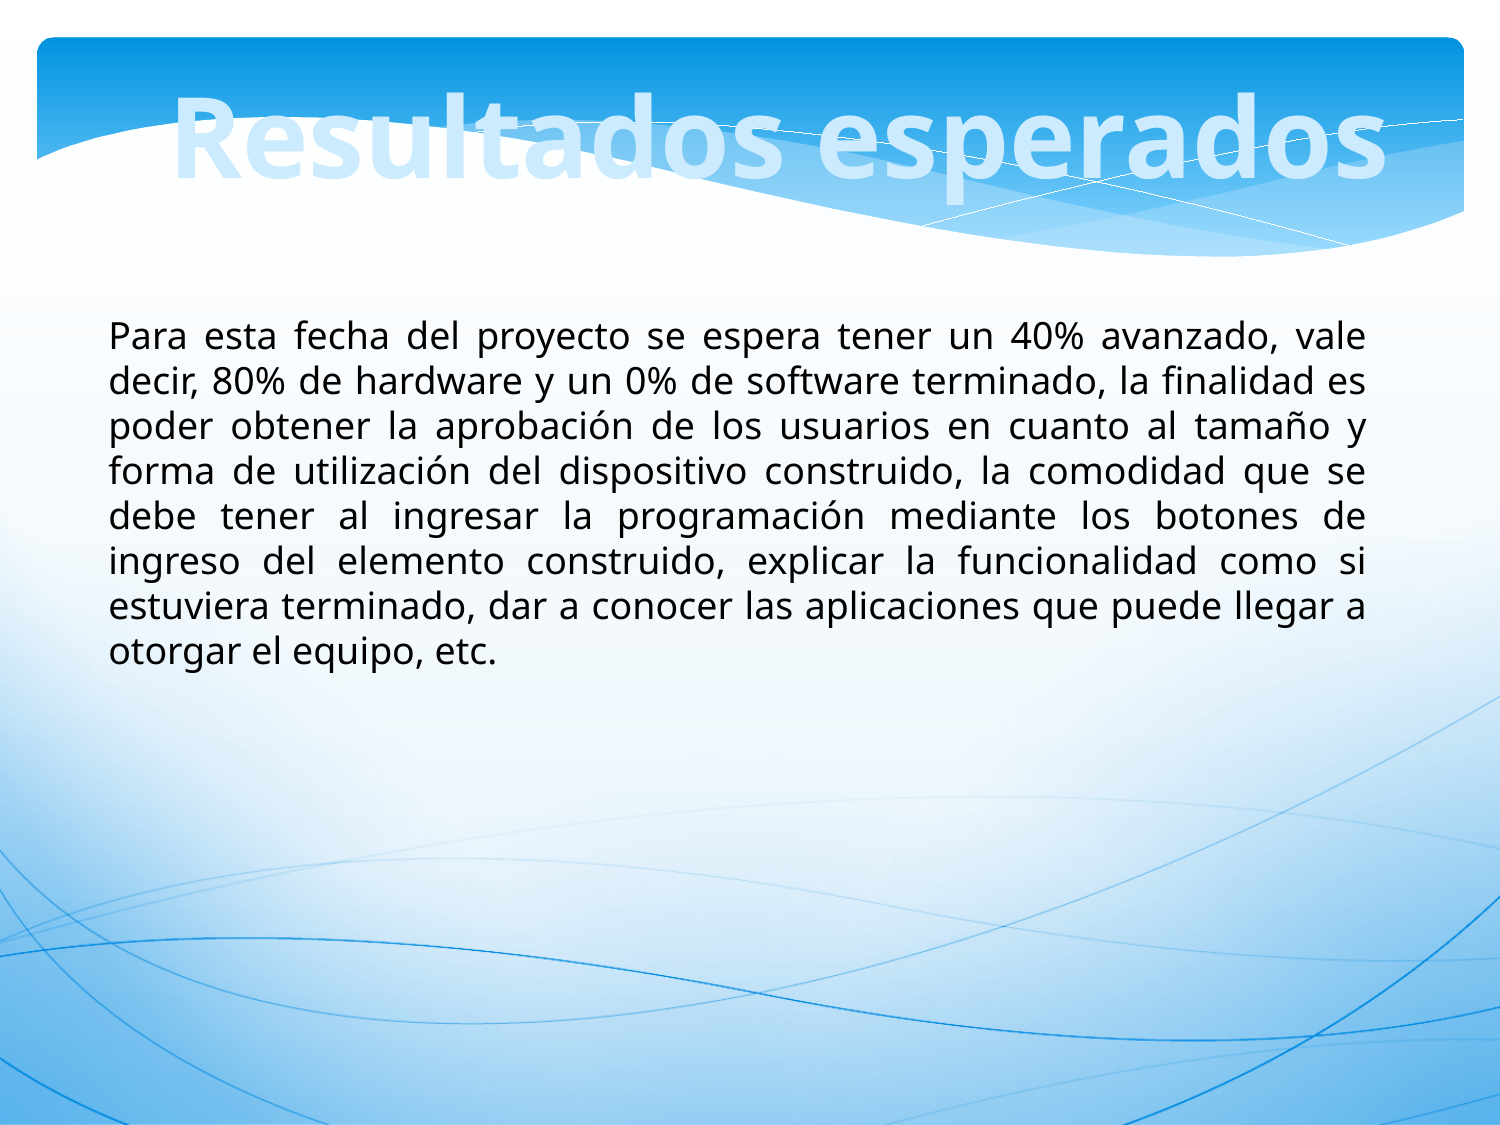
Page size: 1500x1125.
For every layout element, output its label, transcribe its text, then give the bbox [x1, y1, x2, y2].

text_box Resultados esperados [153, 58, 1406, 209]
text_box Para esta fecha del proyecto se espera tener un 40% avanzado, vale decir, 80% de hardware y un 0% de software terminado, la finalidad es poder obtener la aprobación de los usuarios en cuanto al tamaño y forma de utilización del dispositivo construido, la comodidad que se debe tener al ingresar la programación mediante los botones de ingreso del elemento construido, explicar la funcionalidad como si estuviera terminado, dar a conocer las aplicaciones que puede llegar a otorgar el equipo, etc. [93, 304, 1383, 725]
